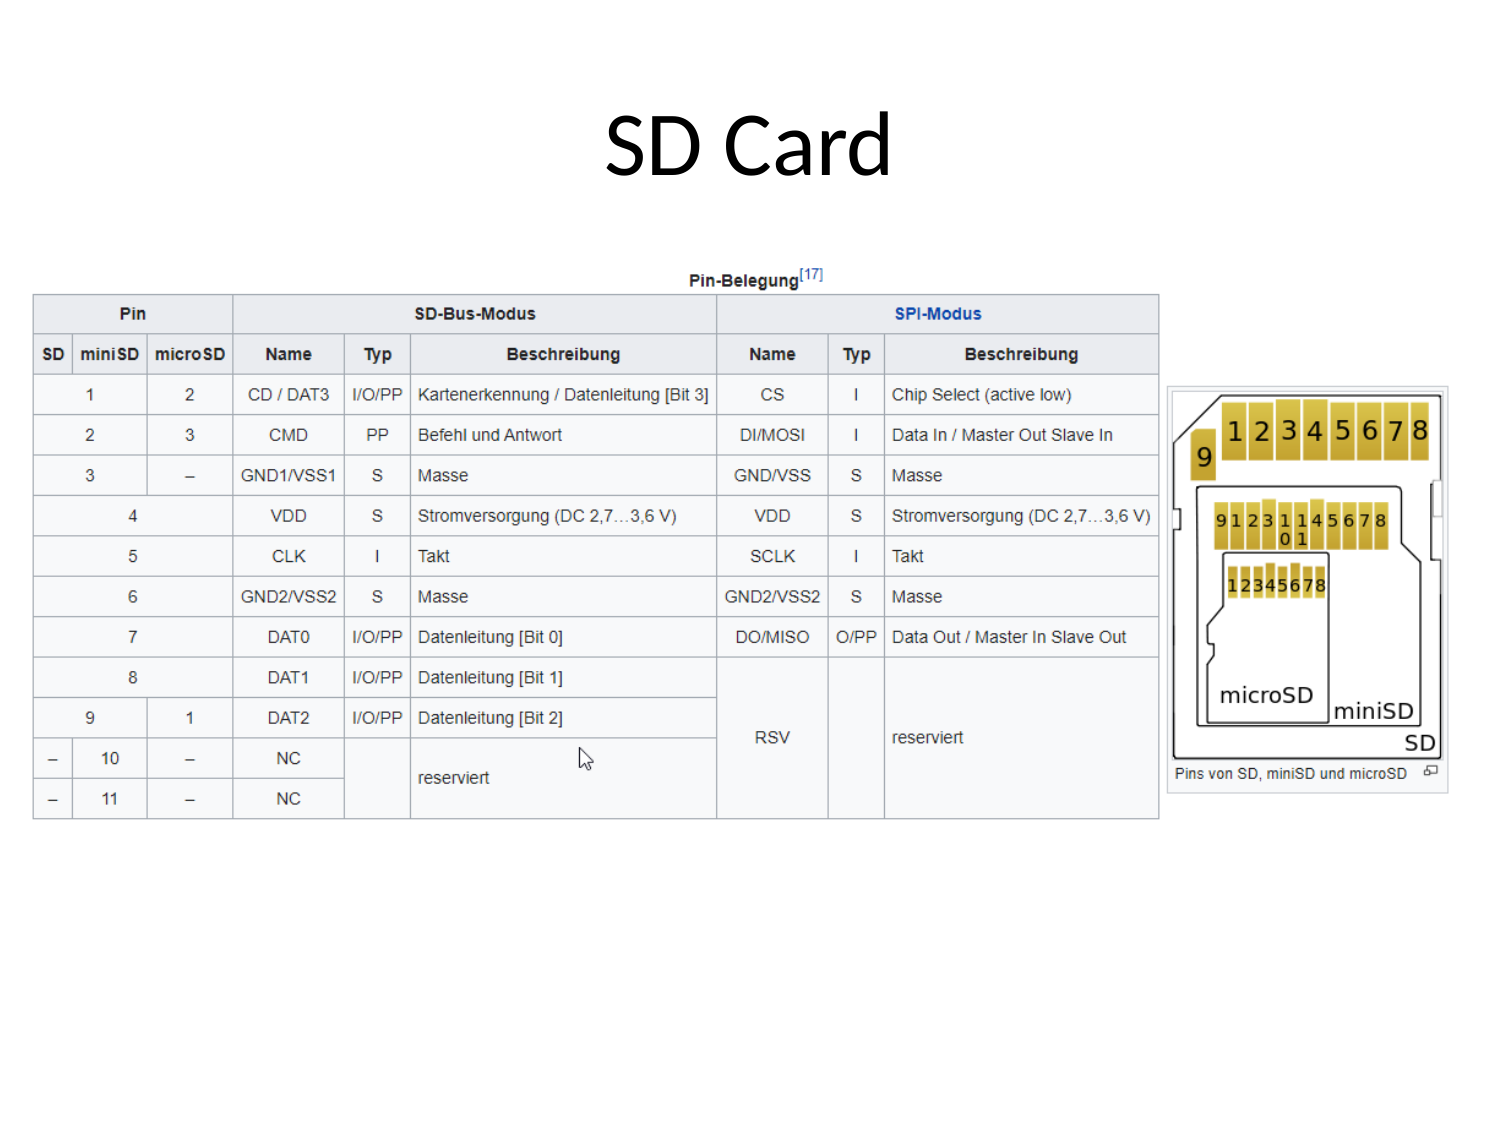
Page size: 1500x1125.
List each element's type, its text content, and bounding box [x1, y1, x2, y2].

picture [18, 260, 1467, 828]
title SD Card [75, 45, 1425, 233]
